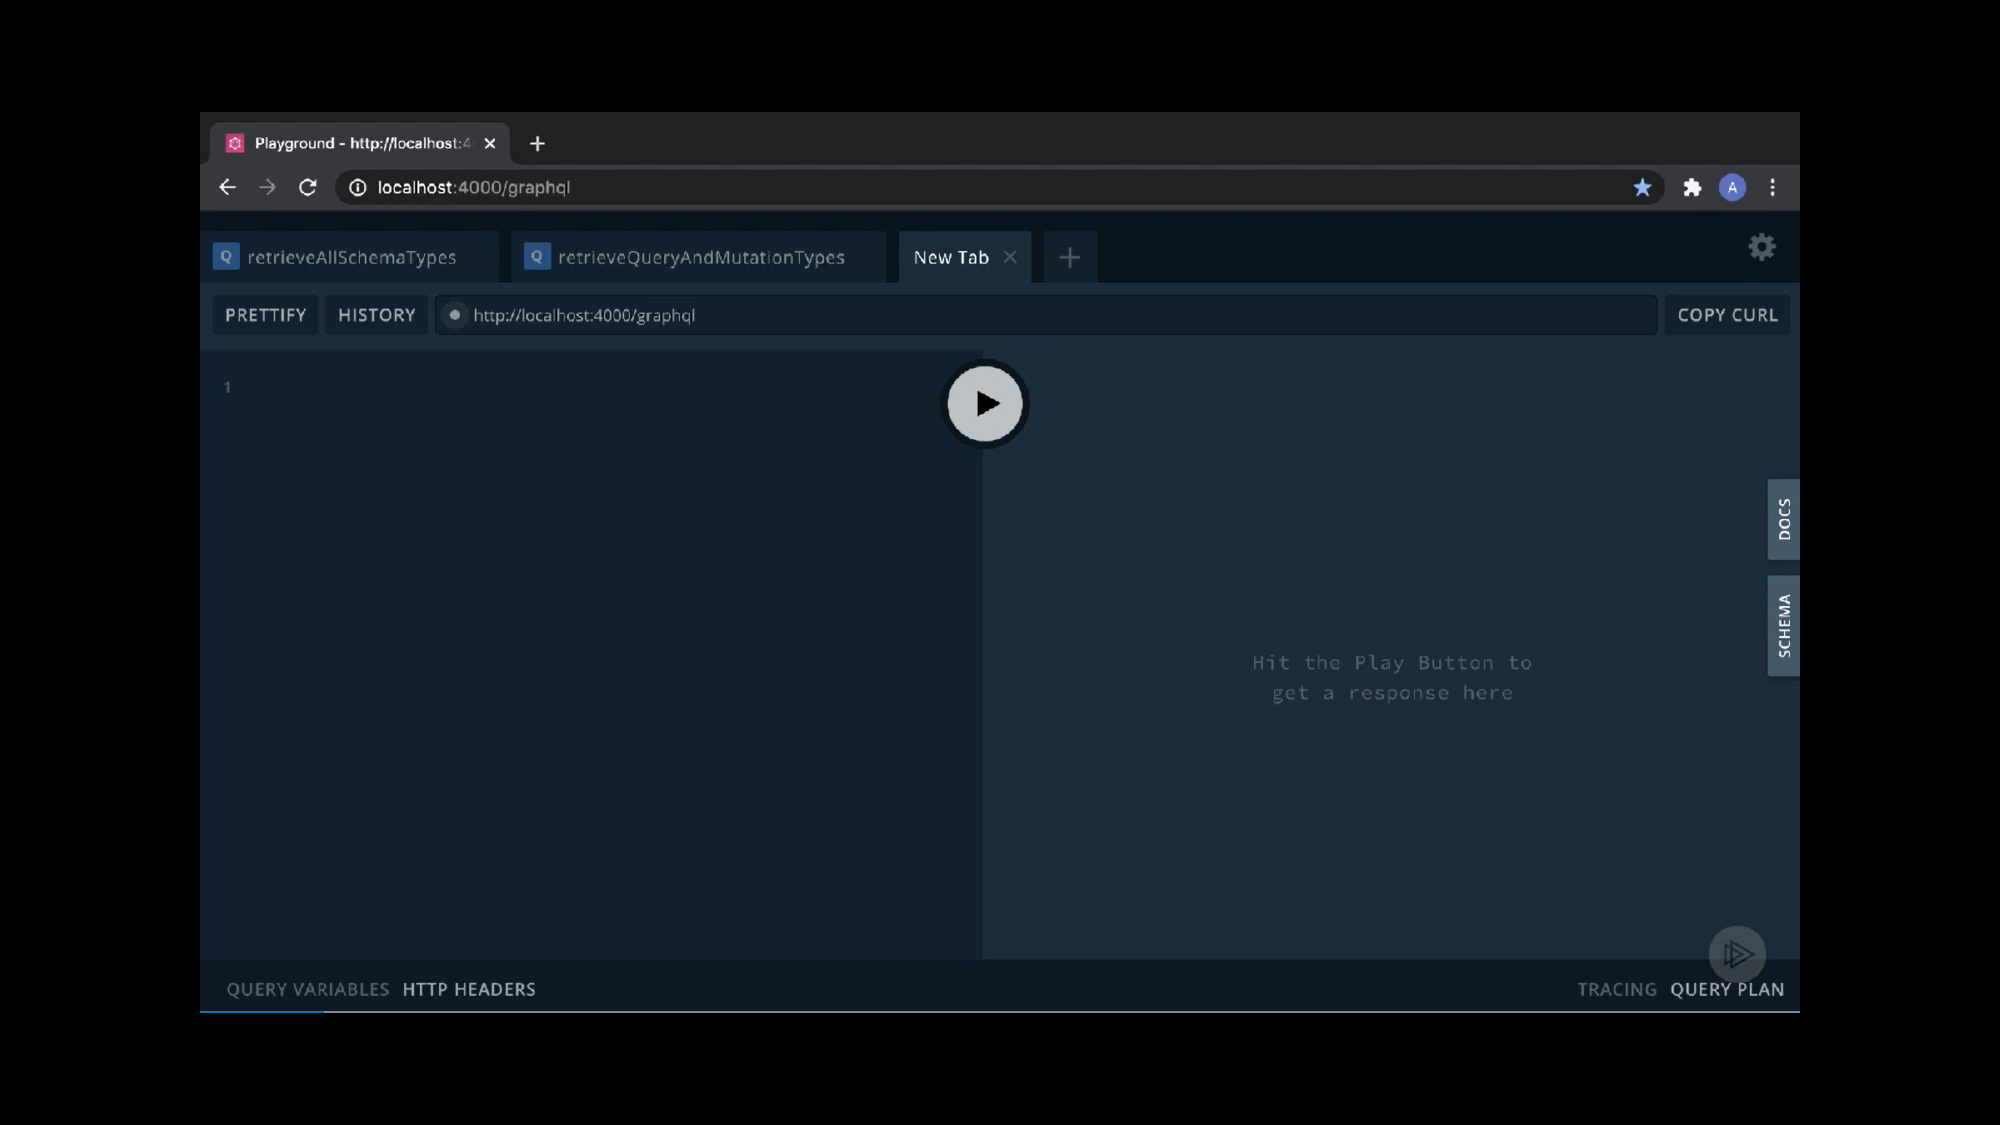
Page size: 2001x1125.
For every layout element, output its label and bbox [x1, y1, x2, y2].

picture [199, 112, 1800, 1013]
